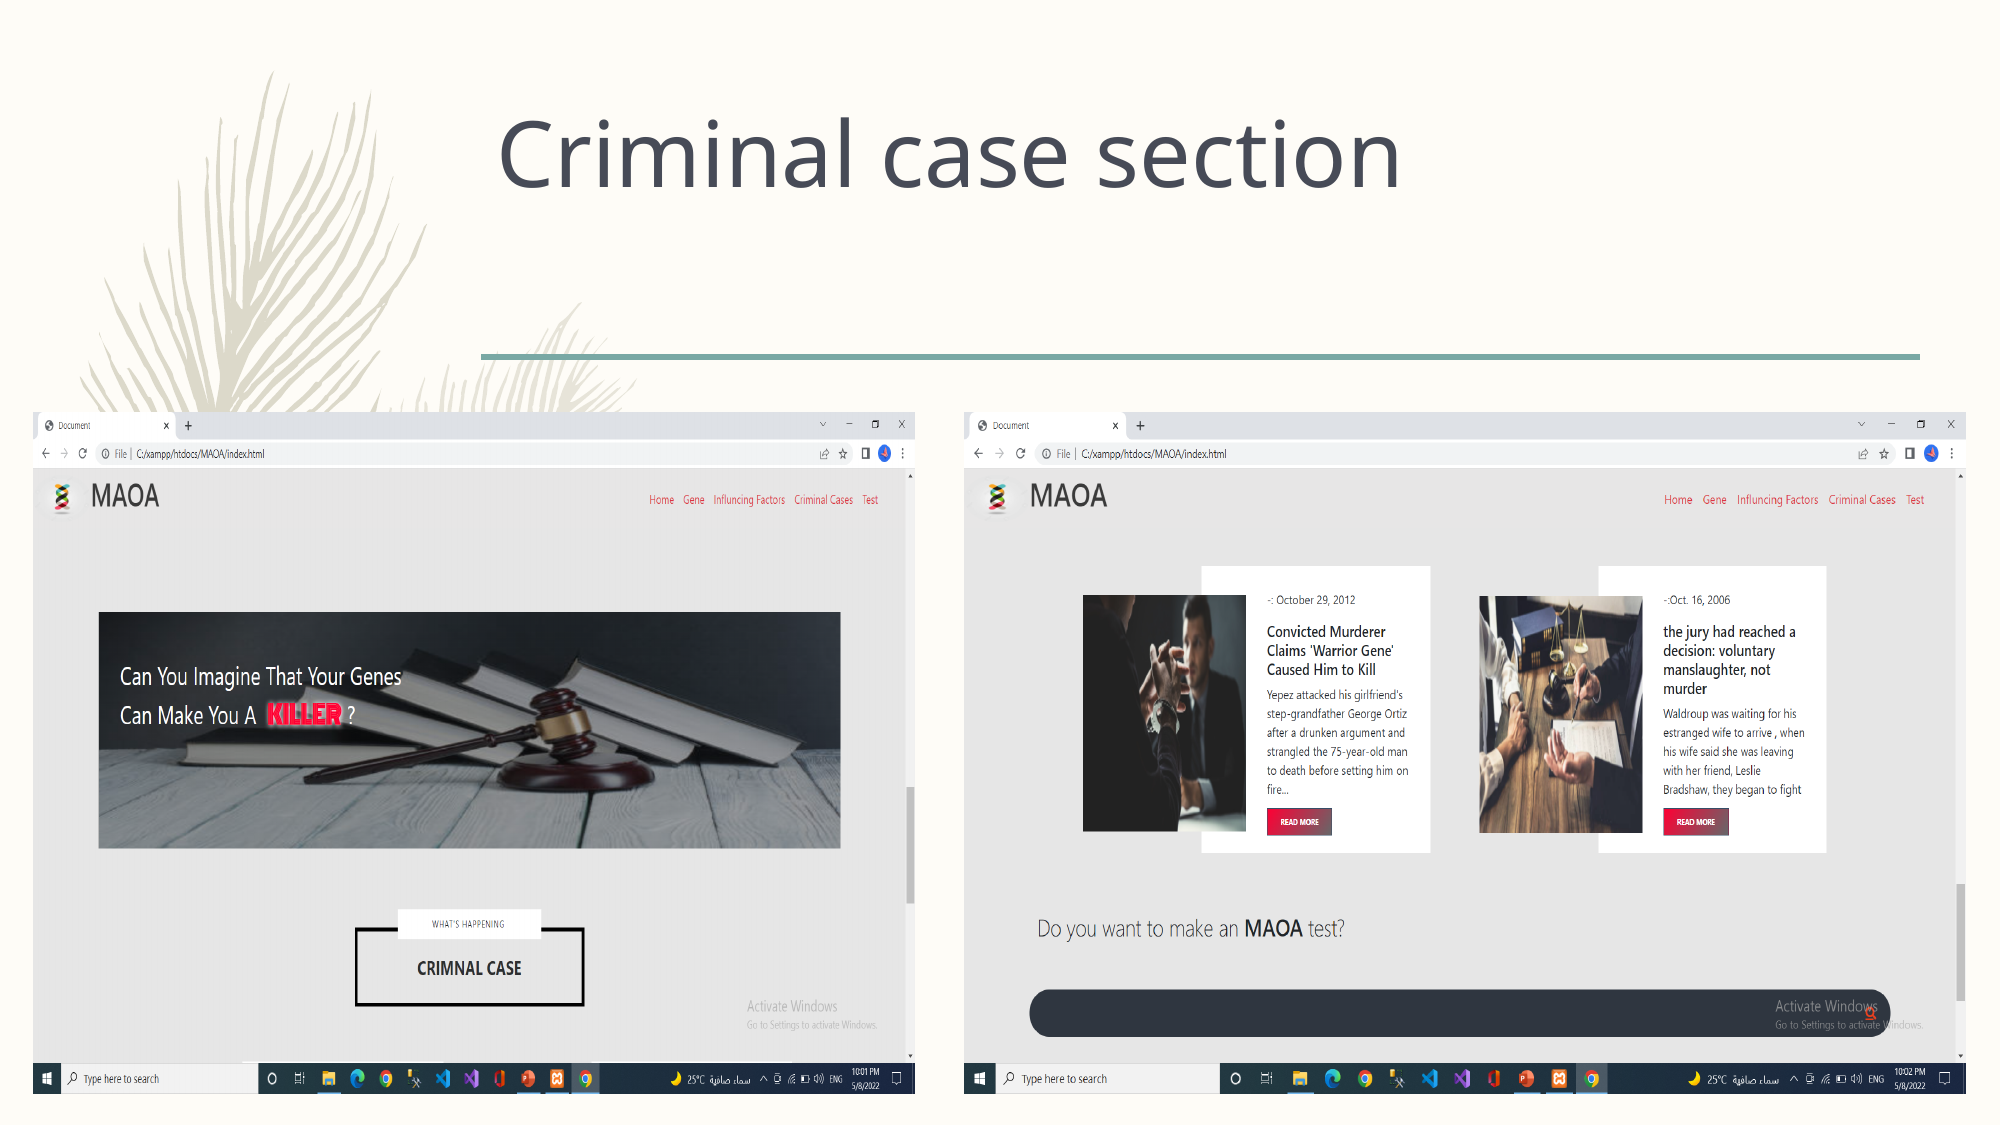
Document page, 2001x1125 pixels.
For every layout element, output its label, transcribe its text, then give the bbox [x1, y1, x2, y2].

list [33, 411, 915, 1094]
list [963, 411, 1967, 1094]
title Criminal case section [481, 93, 1920, 350]
